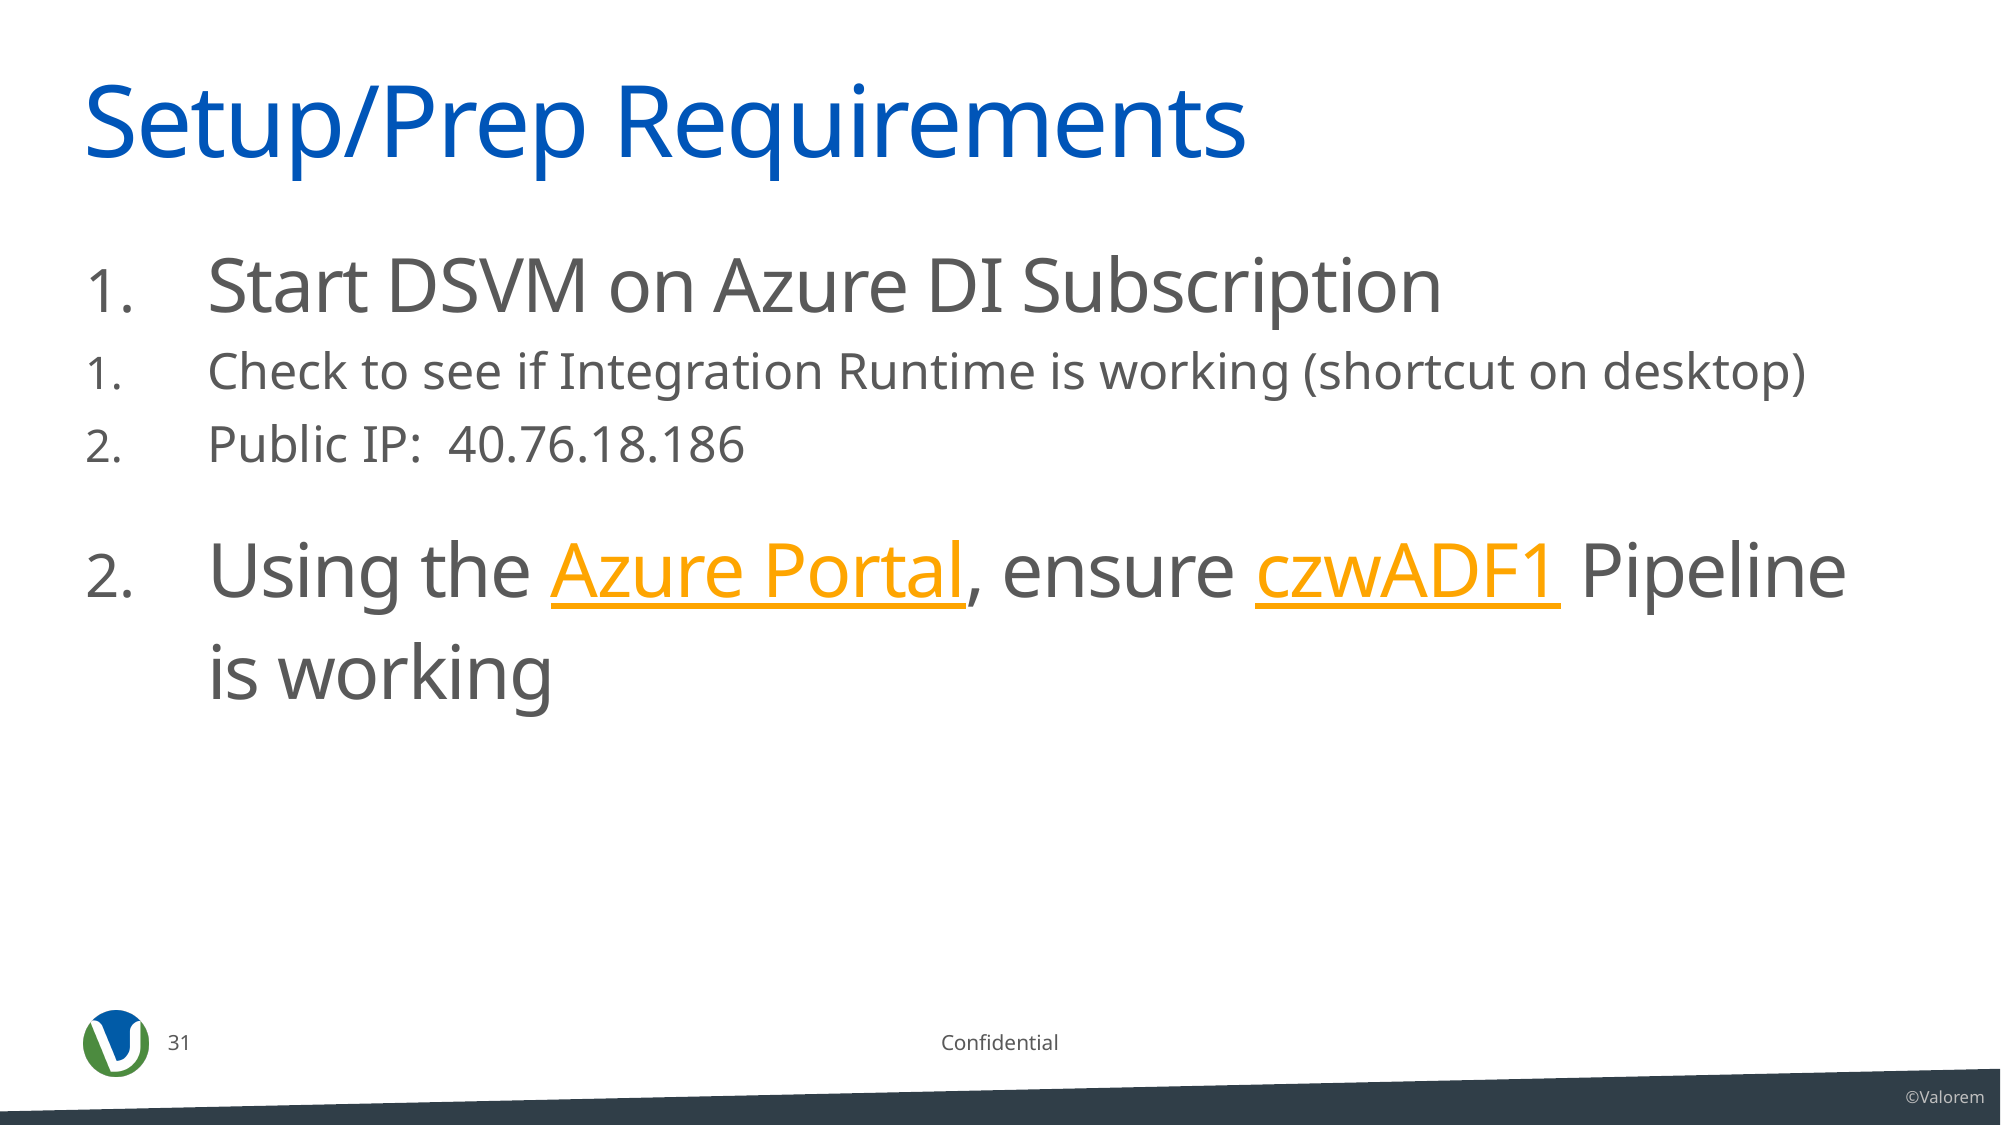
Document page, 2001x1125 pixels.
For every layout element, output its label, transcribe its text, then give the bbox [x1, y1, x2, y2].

footer Confidential [662, 1025, 1338, 1062]
picture [83, 1010, 149, 1077]
slide_number 31 [167, 1025, 260, 1062]
title Setup/Prep Requirements [83, 49, 1917, 203]
list Start DSVM on Azure DI Subscription Check to see if Integration Runtime is working (shortcut on desktop) Public IP: 40.76.18.186 Using the Azure Portal, ensure czwADF1 Pipeline is working [85, 237, 1915, 718]
